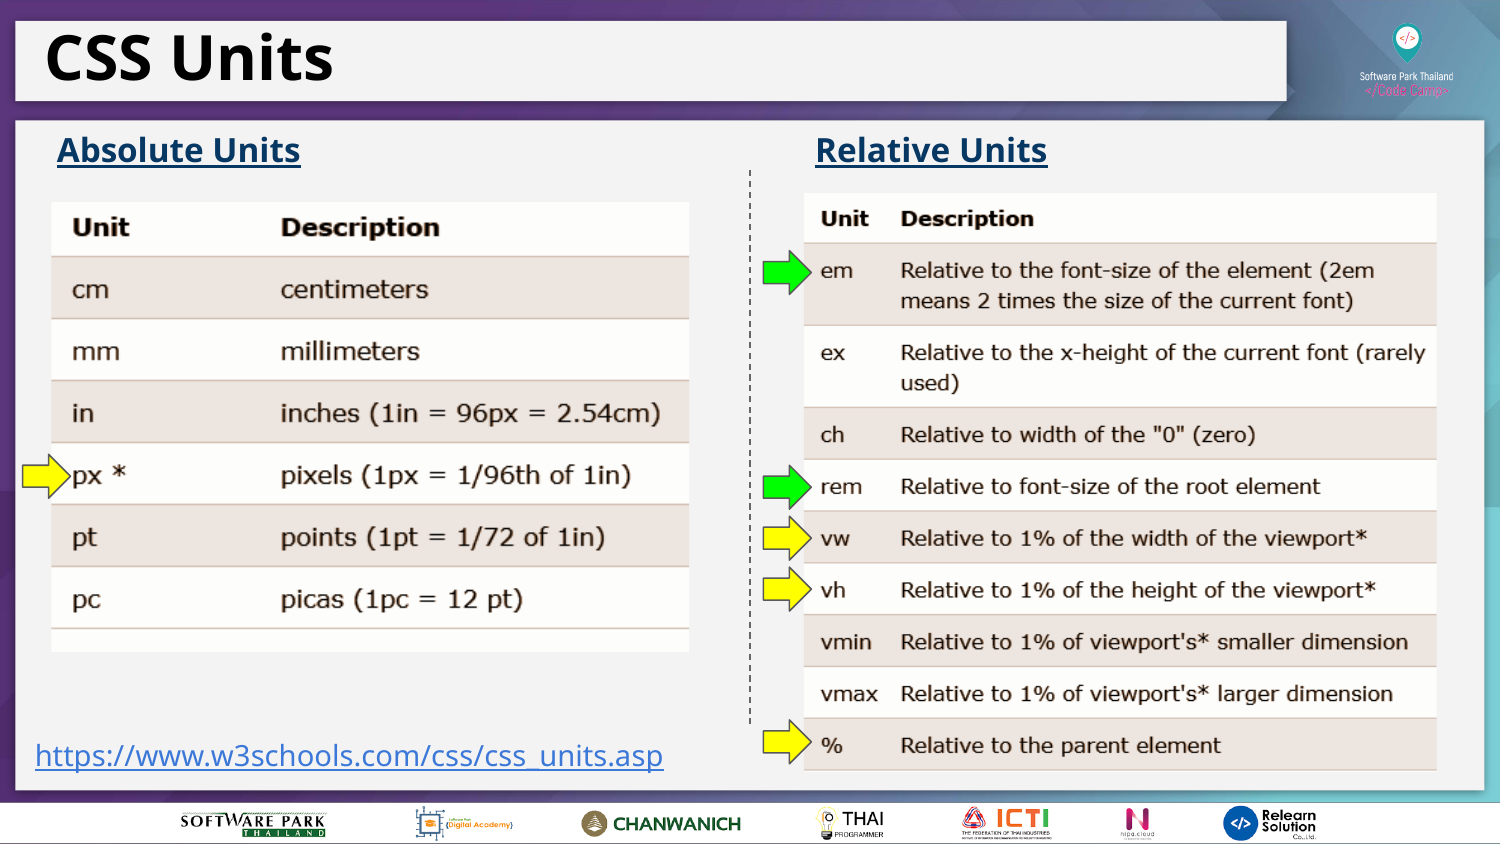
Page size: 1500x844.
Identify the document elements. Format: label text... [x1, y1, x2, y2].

text_box Absolute Units [45, 121, 432, 184]
text_box [763, 516, 798, 561]
text_box https://www.w3schools.com/css/css_units.asp [22, 724, 677, 787]
text_box [763, 719, 798, 764]
text_box [763, 465, 798, 510]
picture [0, 0, 1500, 844]
text_box [22, 465, 45, 488]
text_box [763, 567, 798, 612]
text_box [763, 250, 798, 295]
text_box CSS Units [33, 18, 1447, 102]
text_box Relative Units [803, 121, 1190, 184]
